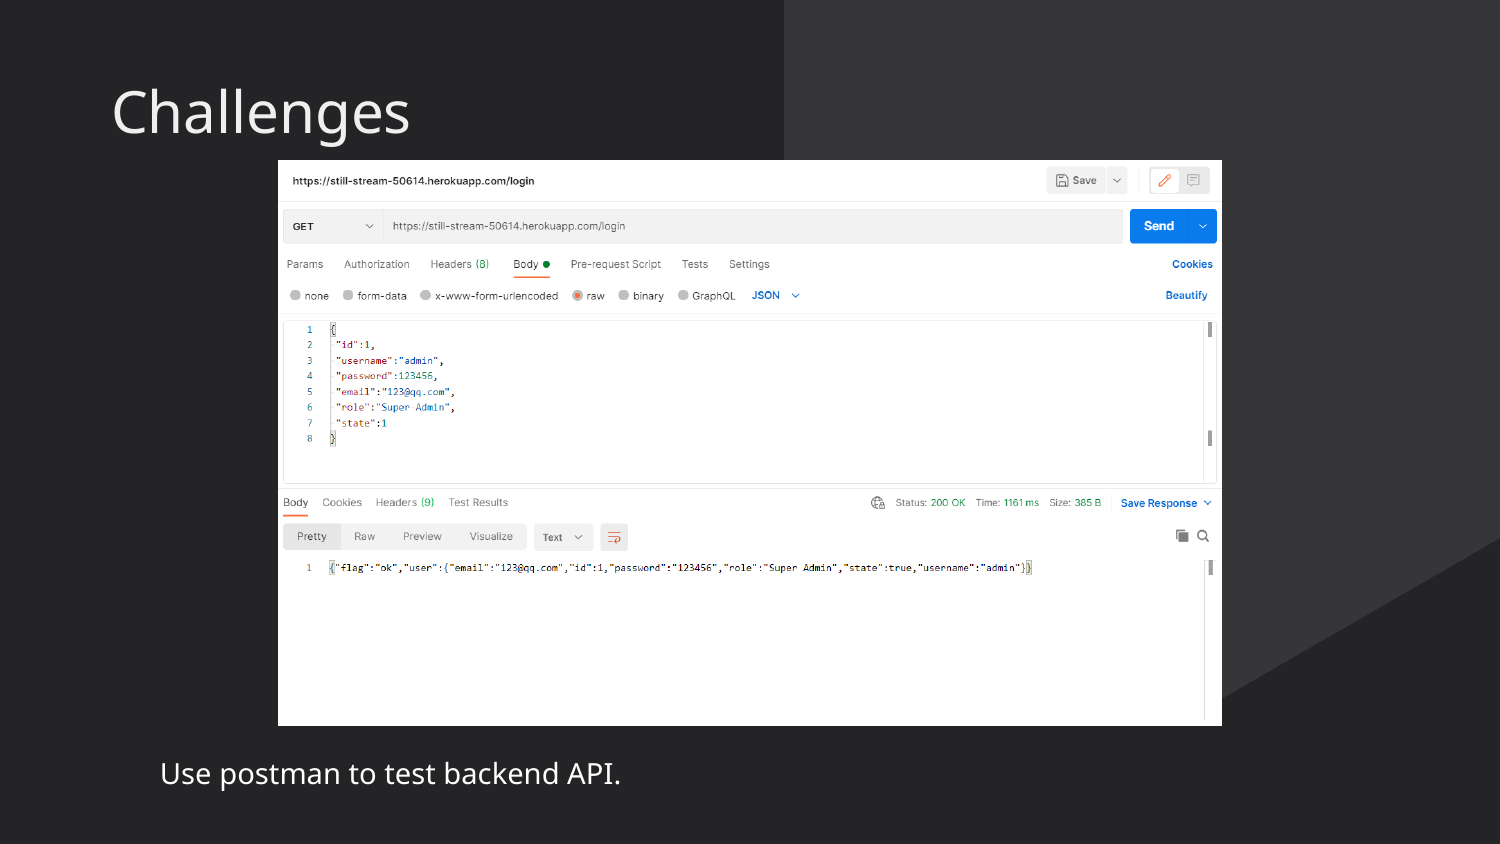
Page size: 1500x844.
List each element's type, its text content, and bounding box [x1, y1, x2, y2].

picture [278, 160, 1222, 726]
title Challenges [95, 66, 1429, 161]
list Use postman to test backend API. [144, 740, 1164, 797]
